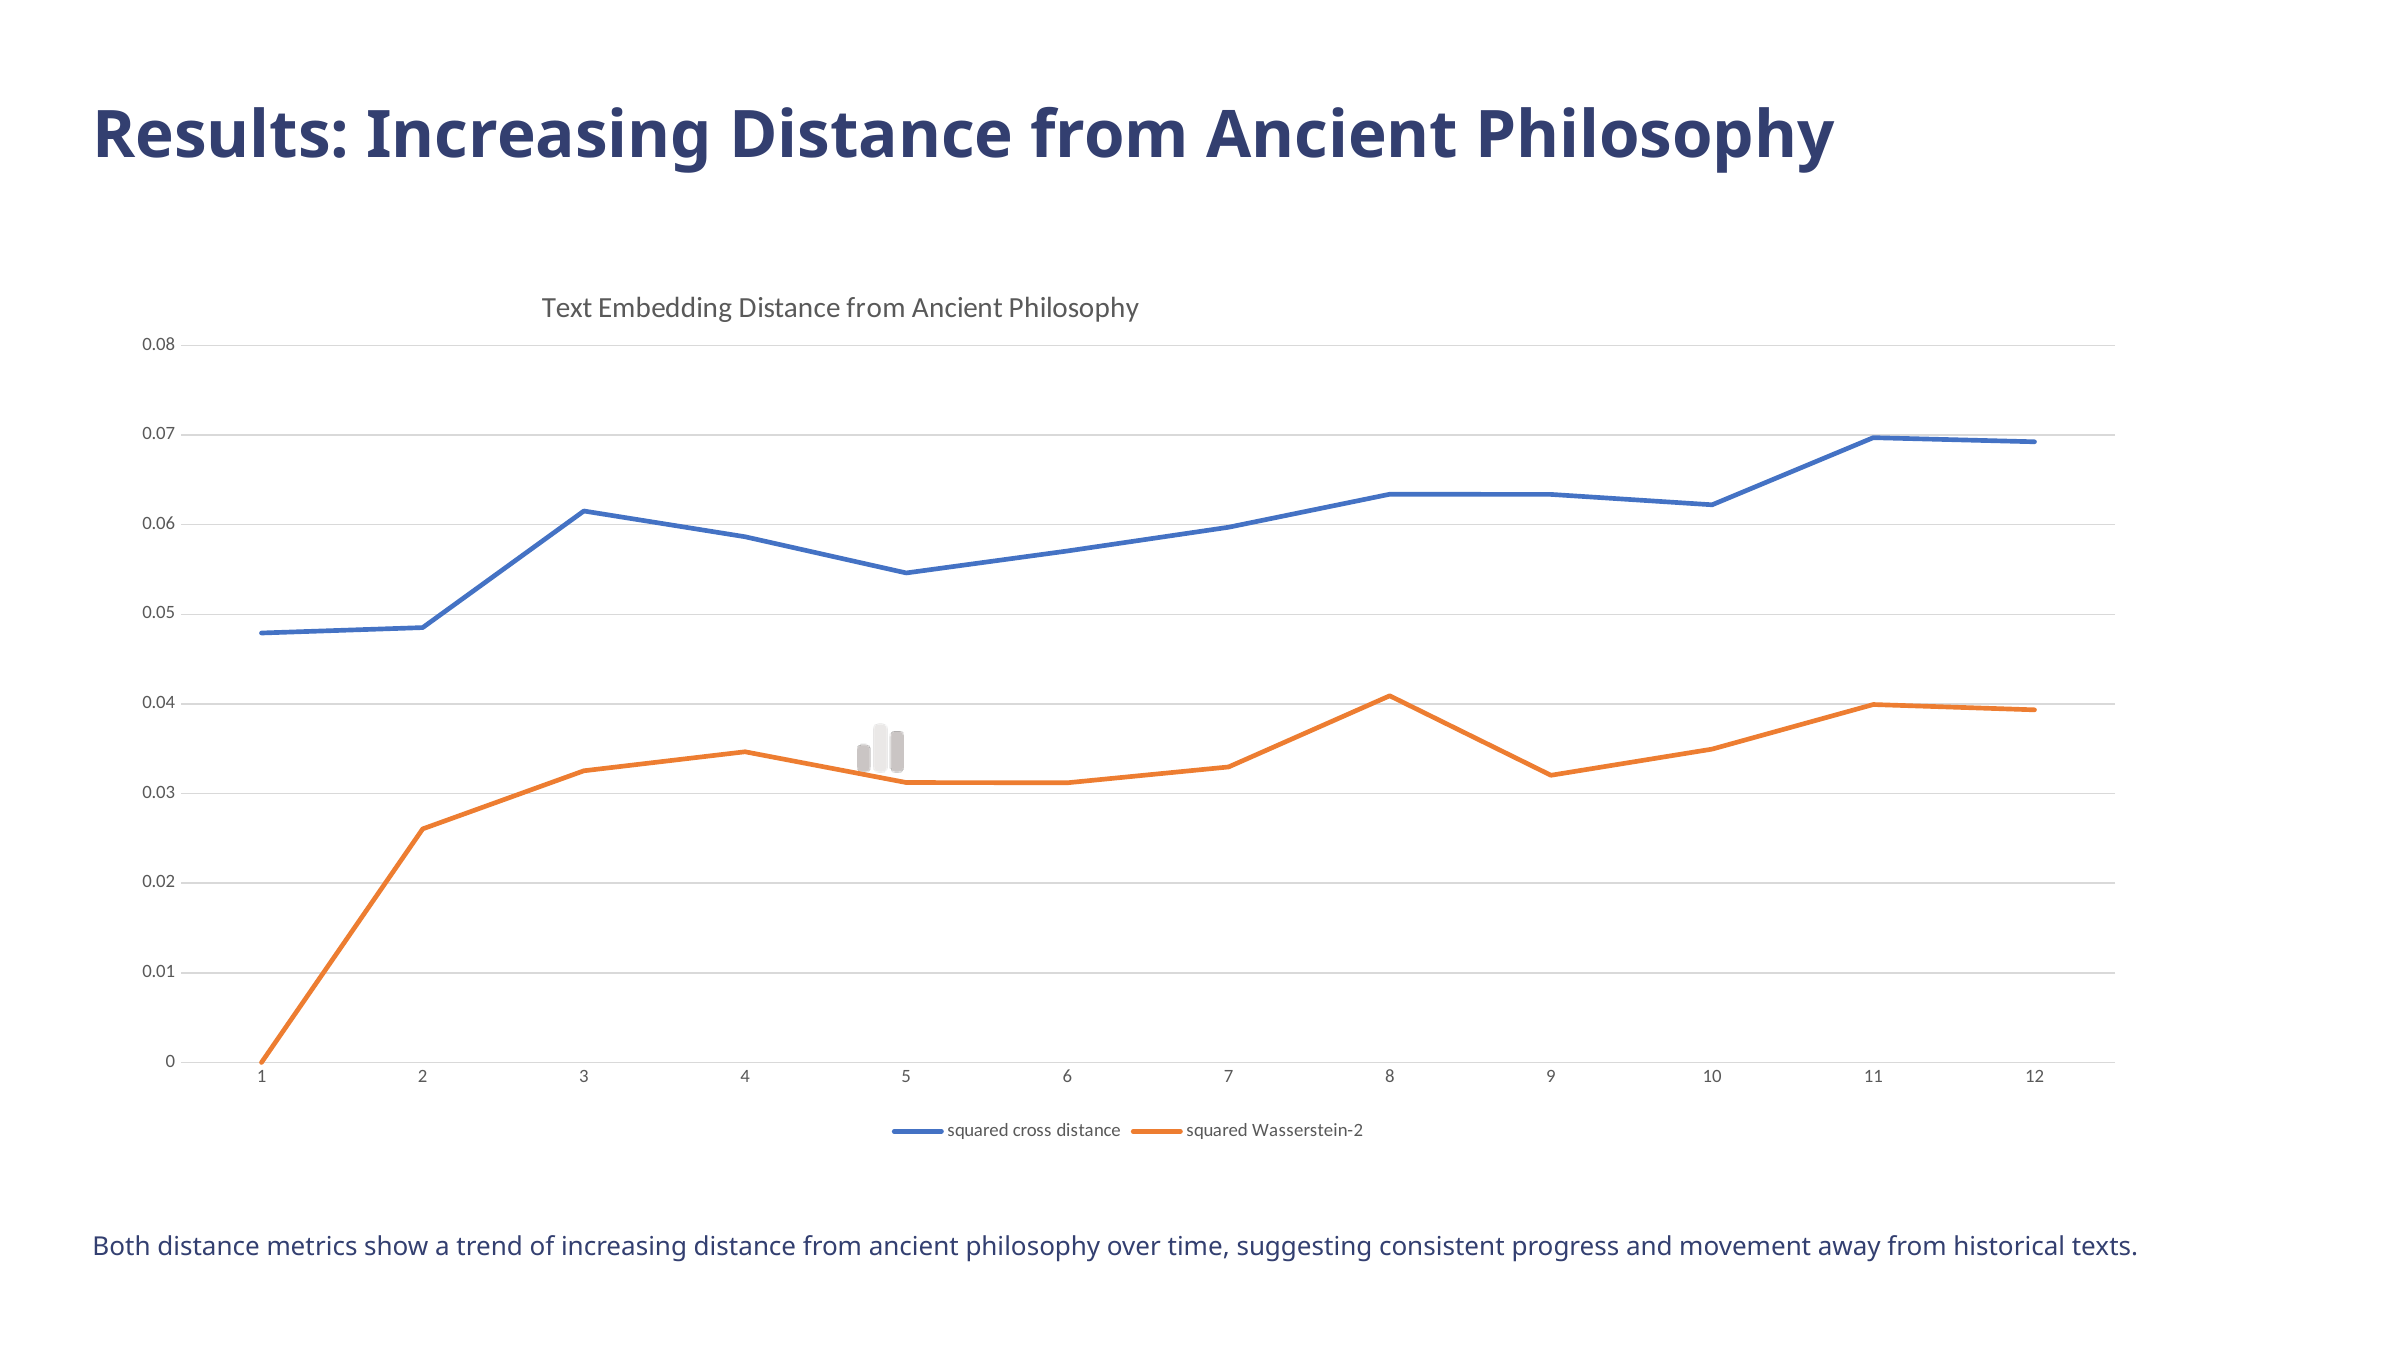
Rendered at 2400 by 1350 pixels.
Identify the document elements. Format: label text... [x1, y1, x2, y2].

text_box Results: Increasing Distance from Ancient Philosophy [92, 88, 2308, 254]
text_box Both distance metrics show a trend of increasing distance from ancient philosophy over time, suggesting consistent progress and movement away from historical texts. [92, 1219, 2308, 1262]
chart [100, 244, 2157, 1147]
